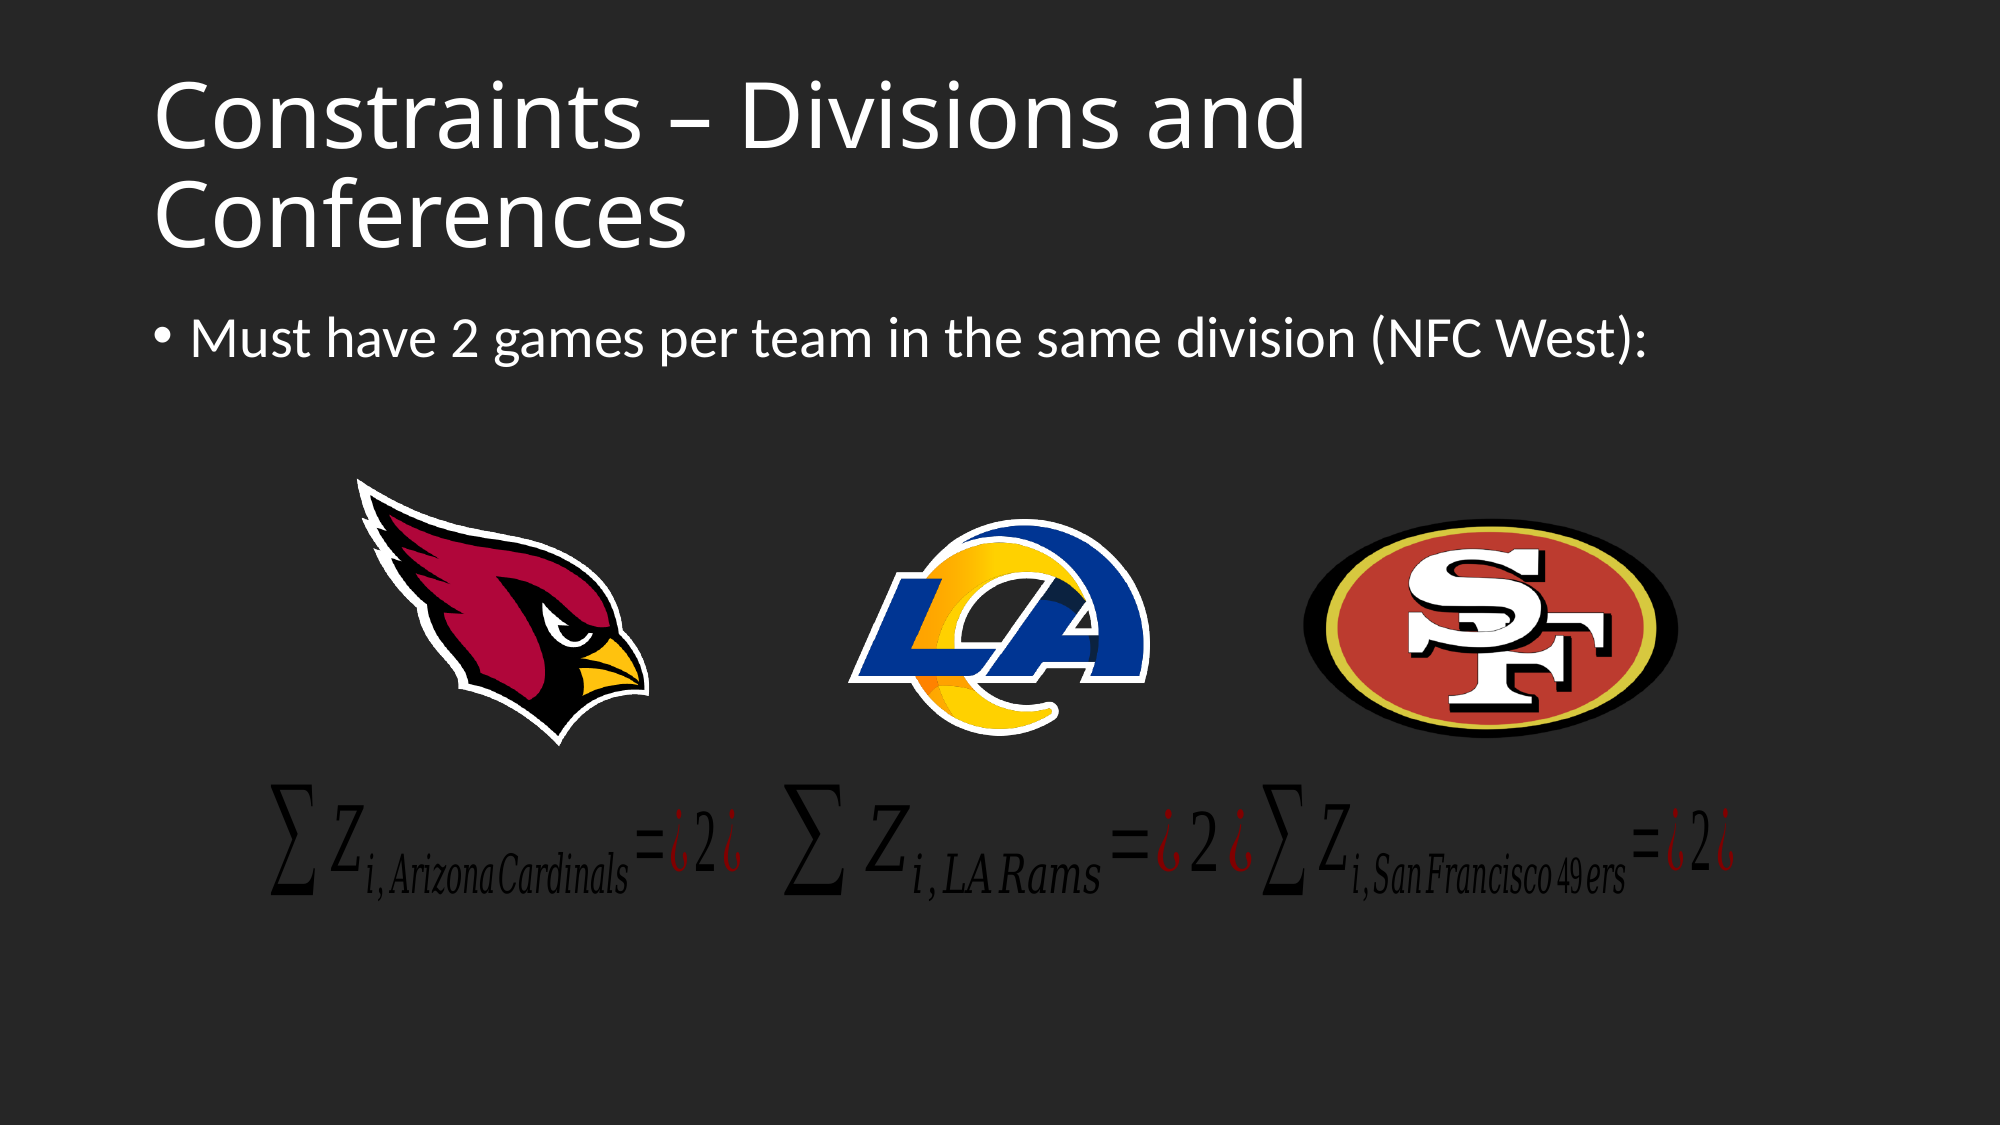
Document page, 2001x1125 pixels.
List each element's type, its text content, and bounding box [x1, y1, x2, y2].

title Constraints – Divisions and Conferences [137, 59, 1863, 278]
picture [832, 460, 1168, 796]
list Must have 2 games per team in the same division (NFC West): [137, 299, 1863, 436]
picture [350, 460, 656, 765]
picture [1233, 435, 1749, 821]
